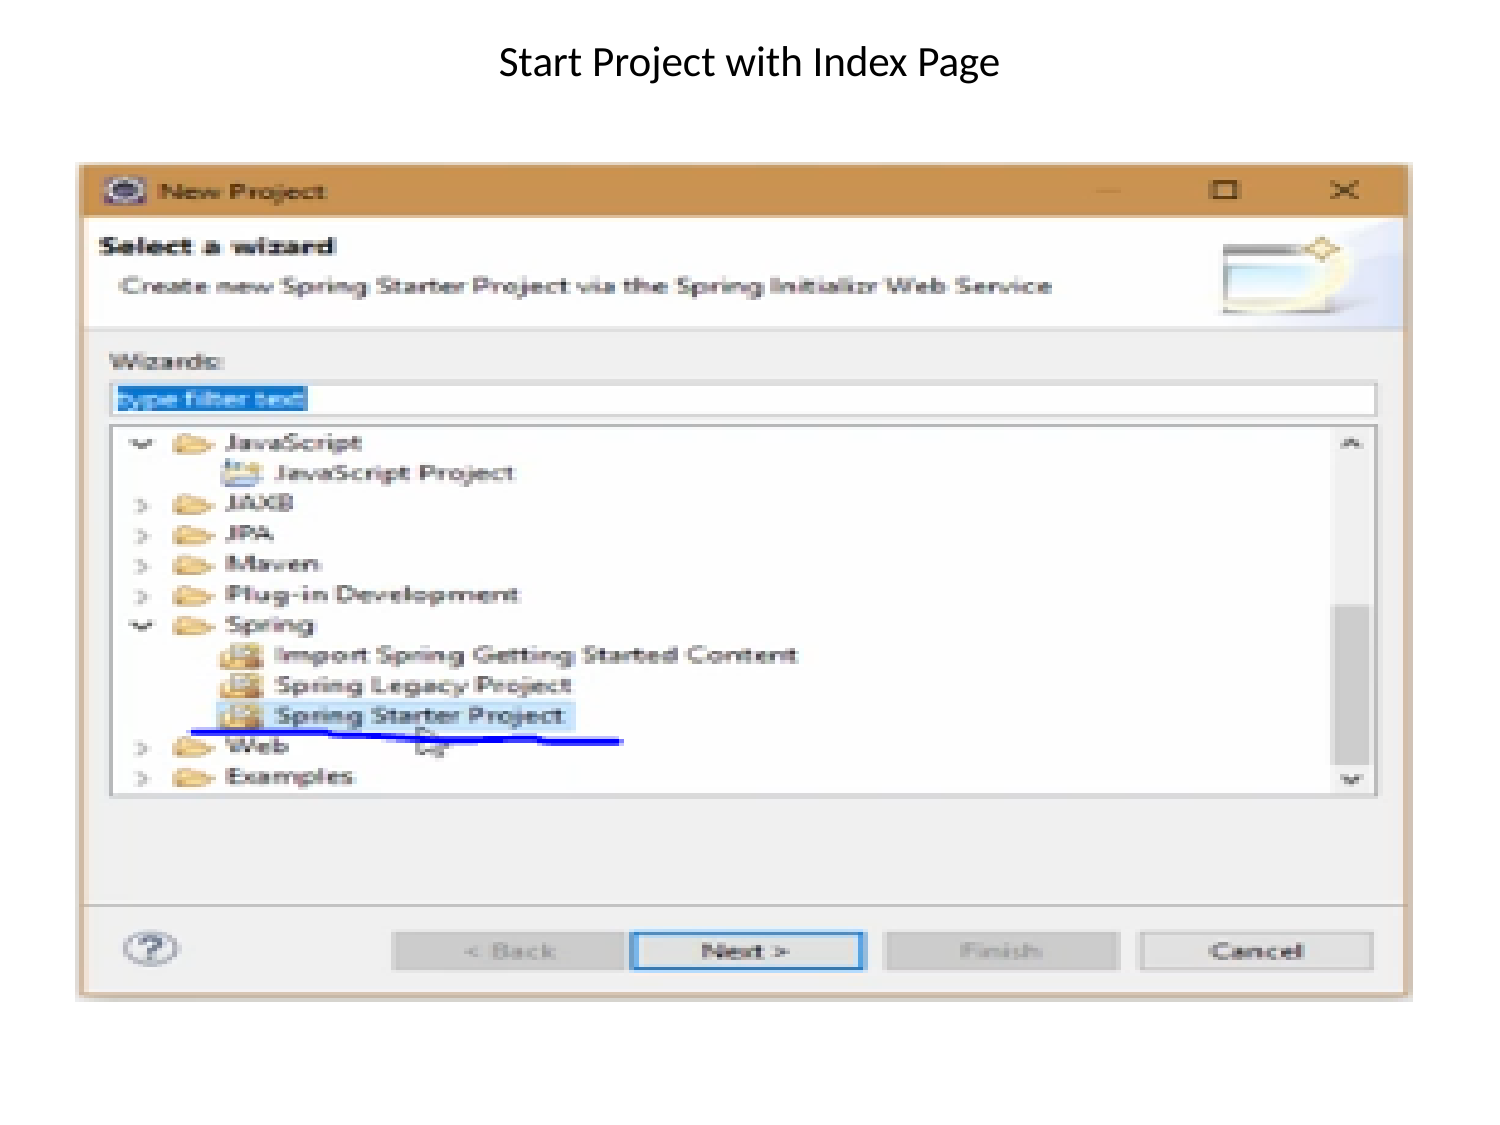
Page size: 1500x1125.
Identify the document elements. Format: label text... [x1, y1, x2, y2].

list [74, 162, 1413, 1002]
title Start Project with Index Page [75, 24, 1425, 93]
